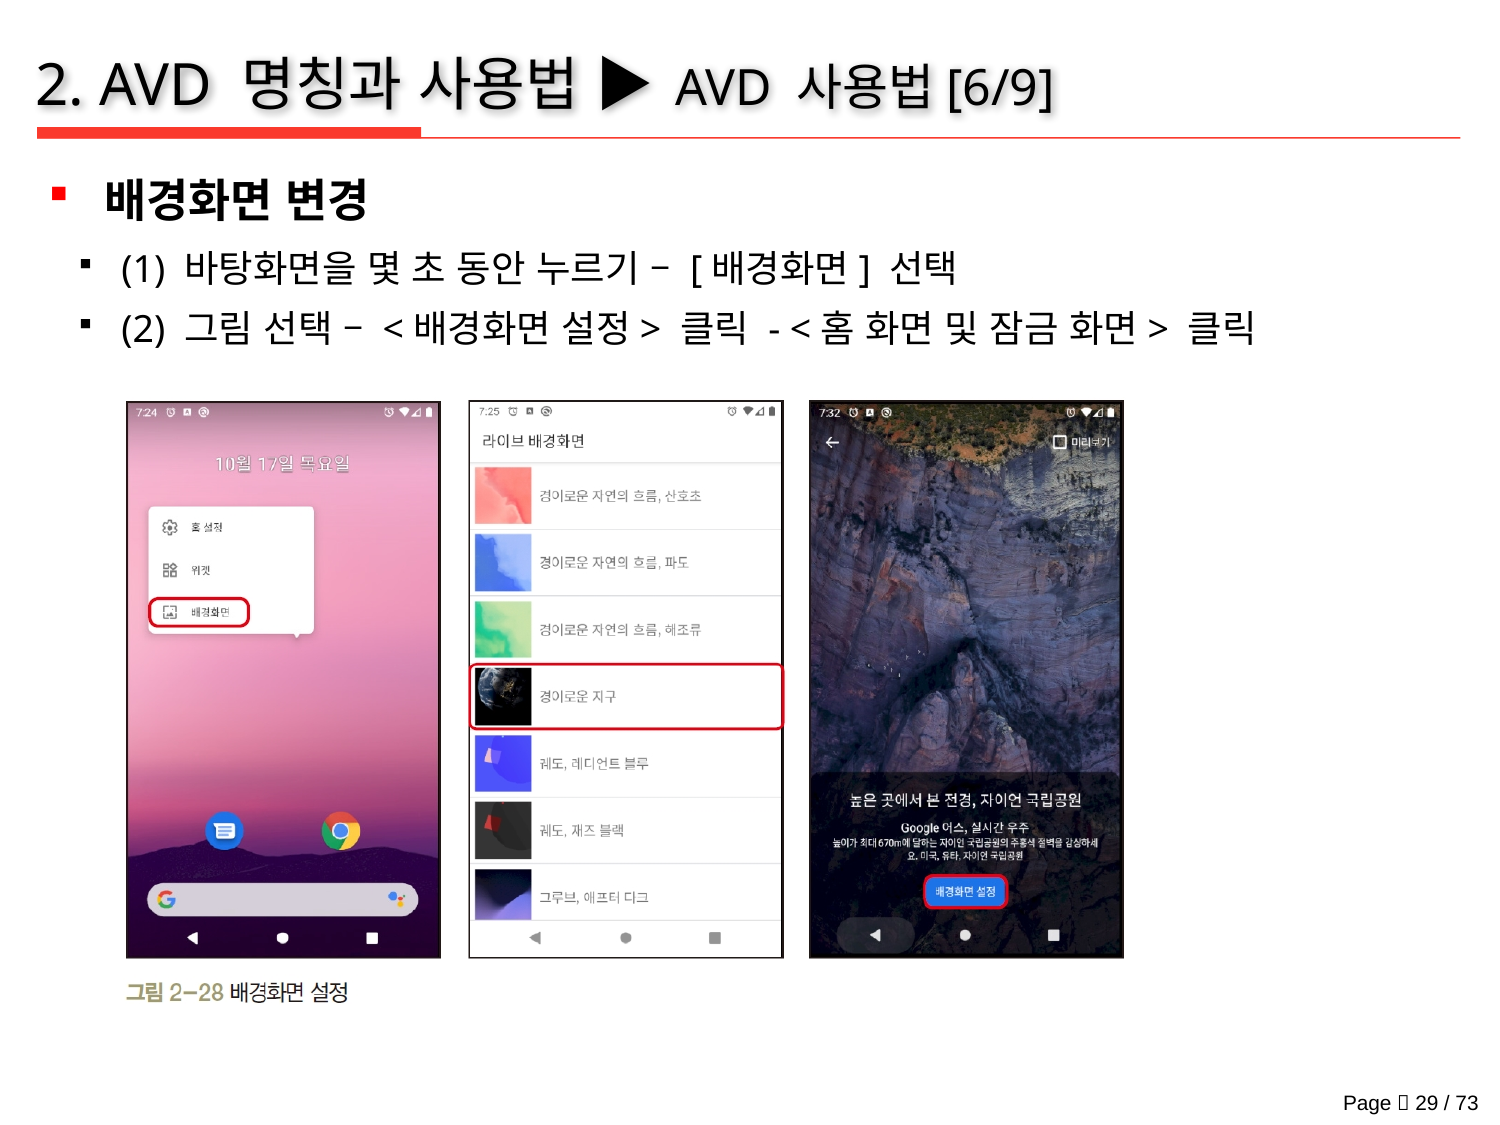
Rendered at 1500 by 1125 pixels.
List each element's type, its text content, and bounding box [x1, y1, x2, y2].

list 배경화면 변경 (1) 바탕화면을 몇 초 동안 누르기 – [배경화면] 선택 (2) 그림 선택 – <배경화면 설정> 클릭 - <홈 화면 및 잠금 화면> 클릭 [48, 171, 1448, 880]
picture [121, 397, 1128, 1007]
title 2. AVD 명칭과 사용법 ▶ AVD 사용법[6/9] [35, 47, 1434, 142]
